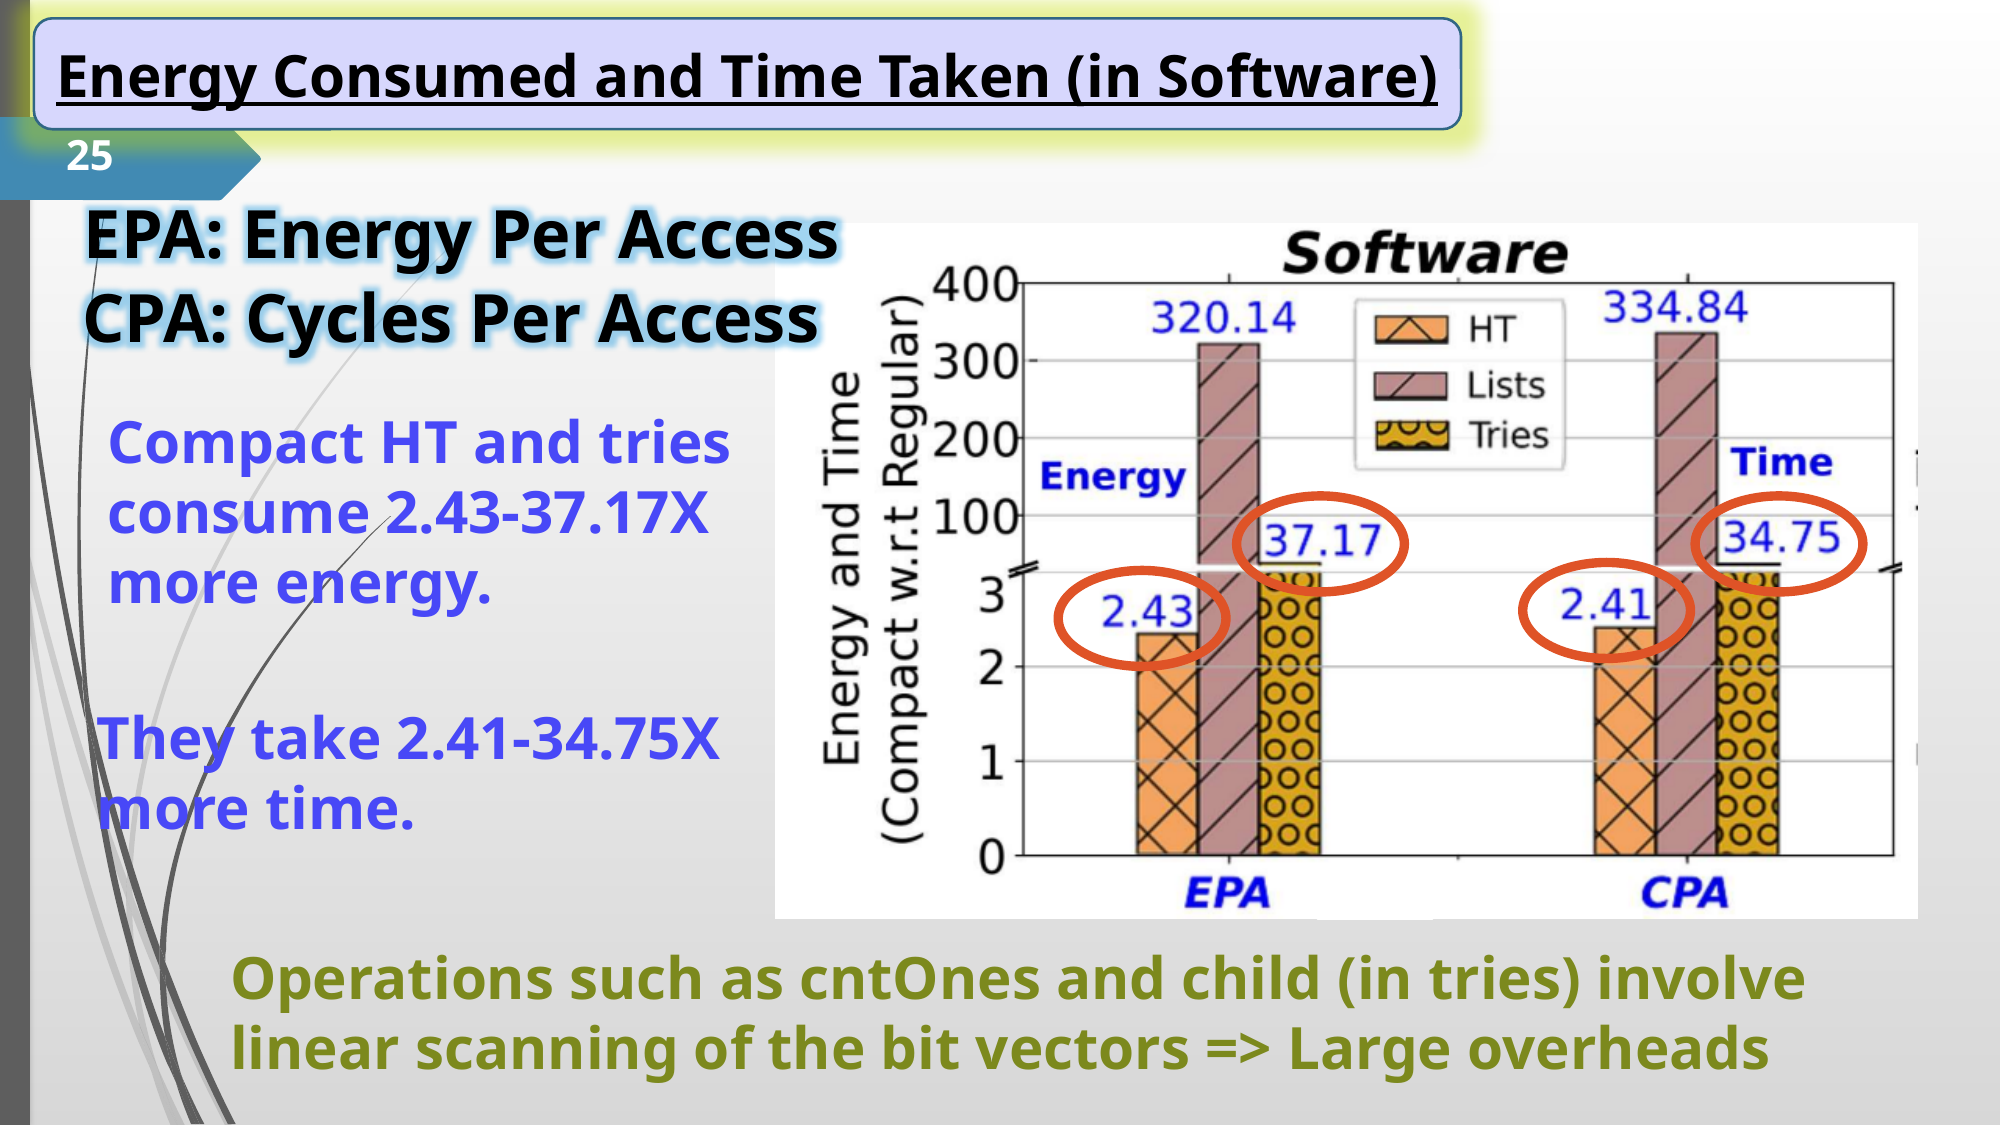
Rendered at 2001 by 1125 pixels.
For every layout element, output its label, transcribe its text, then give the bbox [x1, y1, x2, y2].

text_box 25 [0, 94, 130, 221]
text_box Energy Consumed and Time Taken (in Software) [32, 17, 1463, 131]
text_box EPA: Energy Per Access [69, 184, 931, 259]
text_box They take 2.41-34.75X more time. [82, 693, 770, 849]
text_box CPA: Cycles Per Access [67, 268, 770, 363]
text_box Compact HT and tries consume 2.43-37.17X more energy. [92, 397, 770, 623]
text_box Operations such as cntOnes and child (in tries) involve linear scanning of the bit vectors => Large overheads [215, 934, 1954, 1089]
picture [775, 223, 1919, 919]
